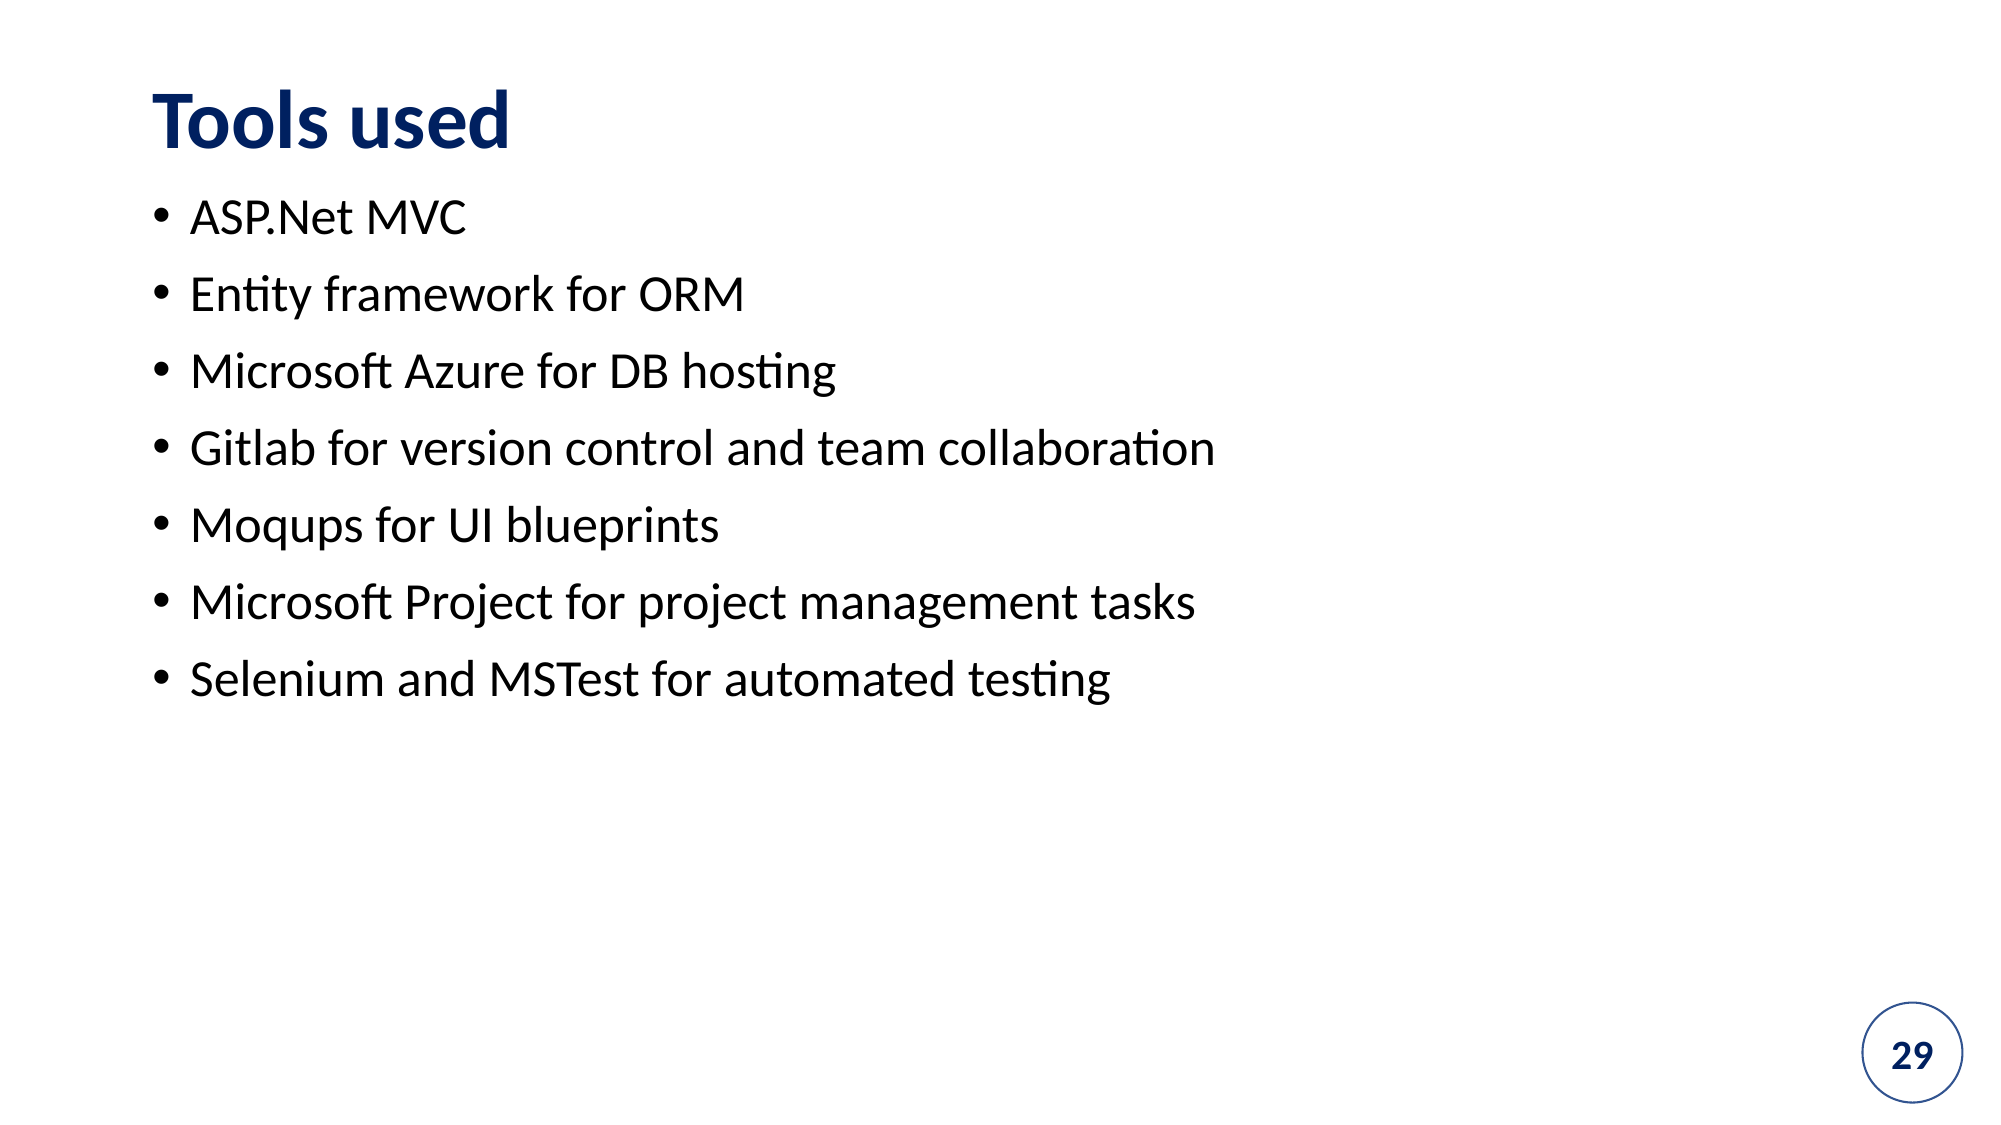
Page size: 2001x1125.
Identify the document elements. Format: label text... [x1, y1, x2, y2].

text_box [1871, 1083, 1954, 1104]
list ASP.Net MVC Entity framework for ORM Microsoft Azure for DB hosting Gitlab for version control and team collaboration Moqups for UI blueprints Microsoft Project for project management tasks Selenium and MSTest for automated testing [137, 181, 1863, 896]
text_box [1871, 1001, 1954, 1022]
text_box Tools used [137, 64, 1750, 174]
slide_number 29 [1862, 1022, 1963, 1083]
